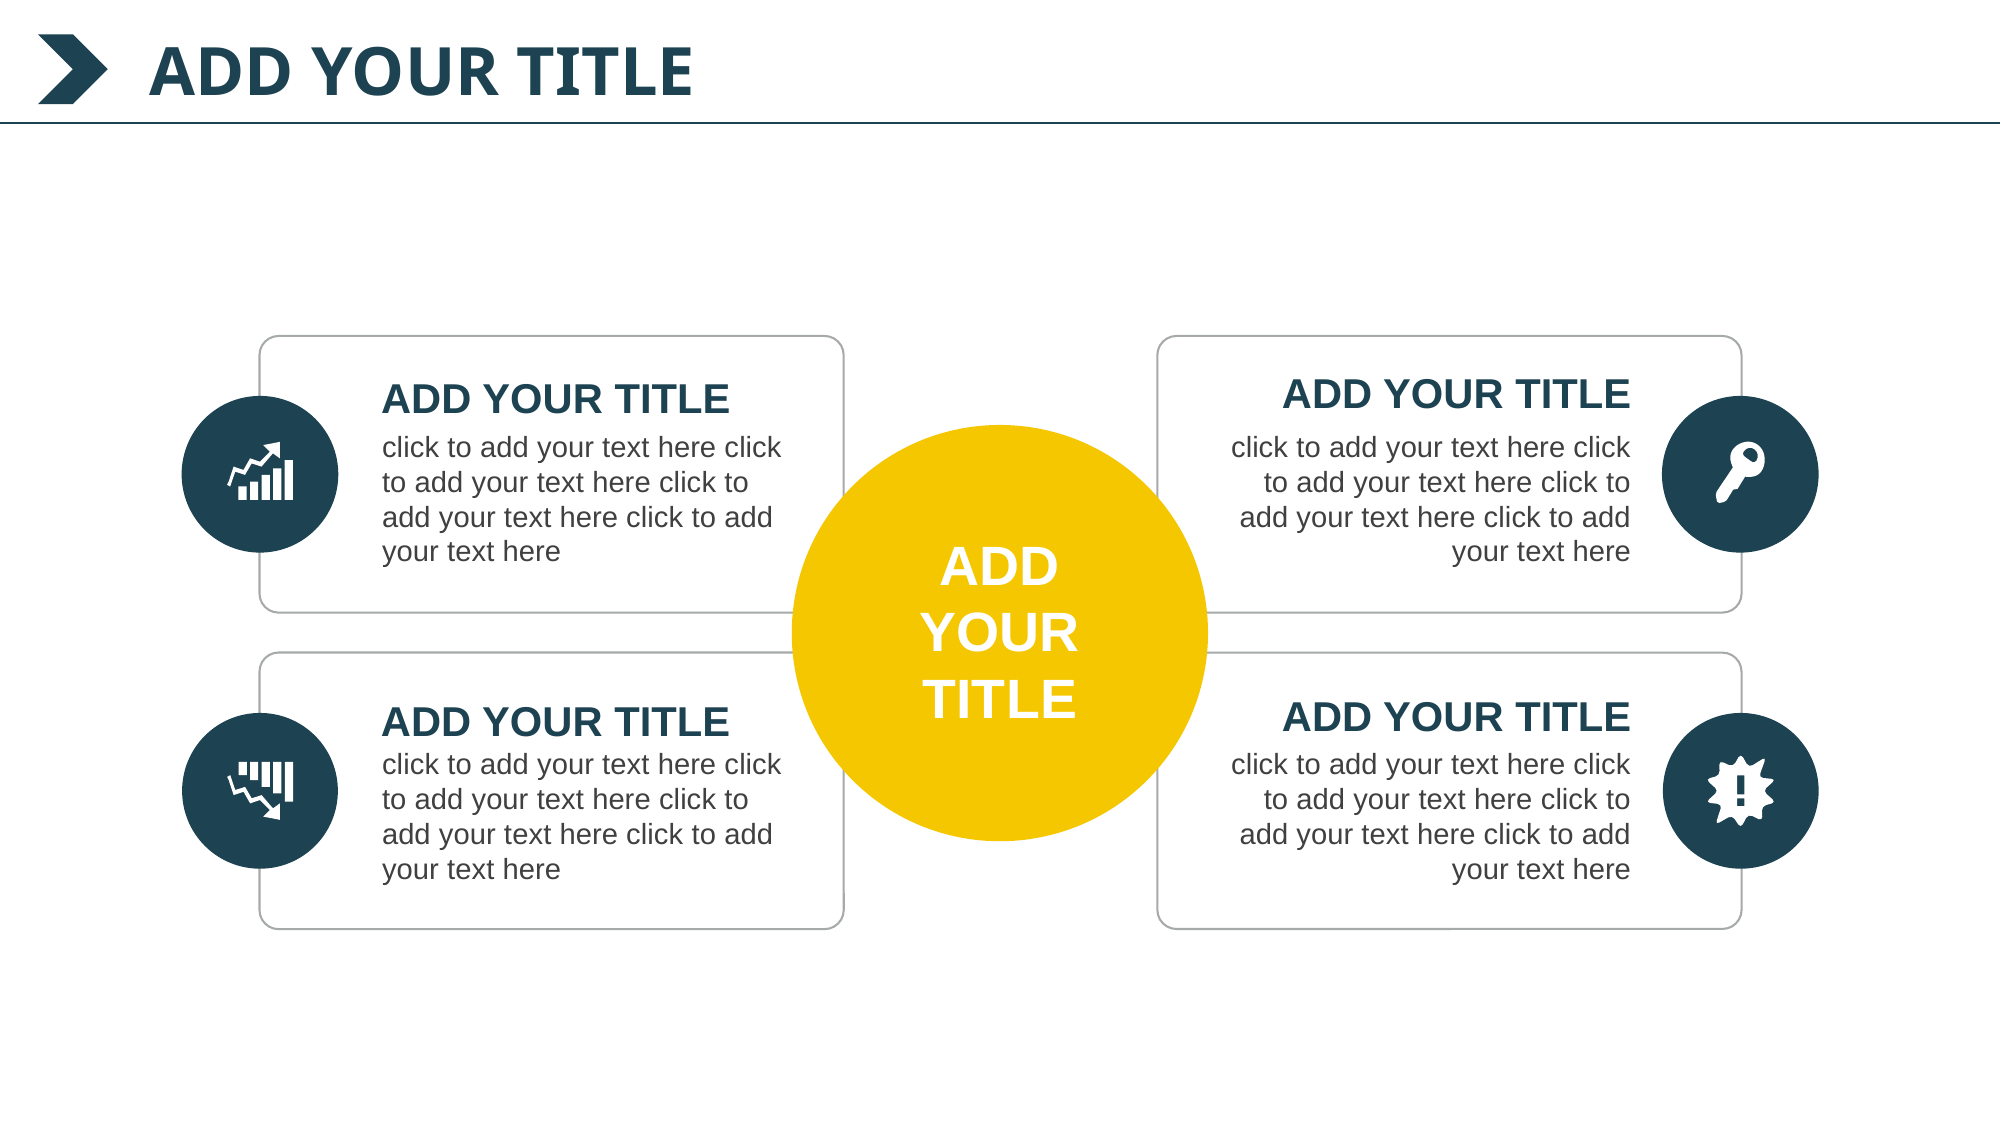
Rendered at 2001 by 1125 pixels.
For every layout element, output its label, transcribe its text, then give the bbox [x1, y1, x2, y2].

text_box click to add your text here click to add your text here click to add your text here click to add your text here [1216, 427, 1632, 598]
text_box [1707, 755, 1774, 826]
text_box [182, 712, 338, 869]
text_box ADD YOUR TITLE [1251, 681, 1632, 748]
text_box click to add your text here click to add your text here click to add your text here click to add your text here [1216, 745, 1632, 908]
text_box [259, 652, 844, 930]
text_box ADD YOUR TITLE [874, 577, 1126, 682]
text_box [1661, 395, 1819, 553]
text_box click to add your text here click to add your text here click to add your text here click to add your text here [382, 427, 799, 598]
text_box click to add your text here click to add your text here click to add your text here click to add your text here [382, 745, 799, 908]
text_box [259, 335, 844, 613]
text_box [181, 395, 339, 553]
text_box [791, 424, 1209, 842]
text_box [1157, 652, 1742, 929]
text_box [1662, 712, 1819, 869]
text_box ADD YOUR TITLE [380, 681, 749, 748]
text_box ADD YOUR TITLE [380, 359, 762, 426]
text_box [1157, 335, 1742, 613]
text_box ADD YOUR TITLE [1251, 359, 1632, 426]
